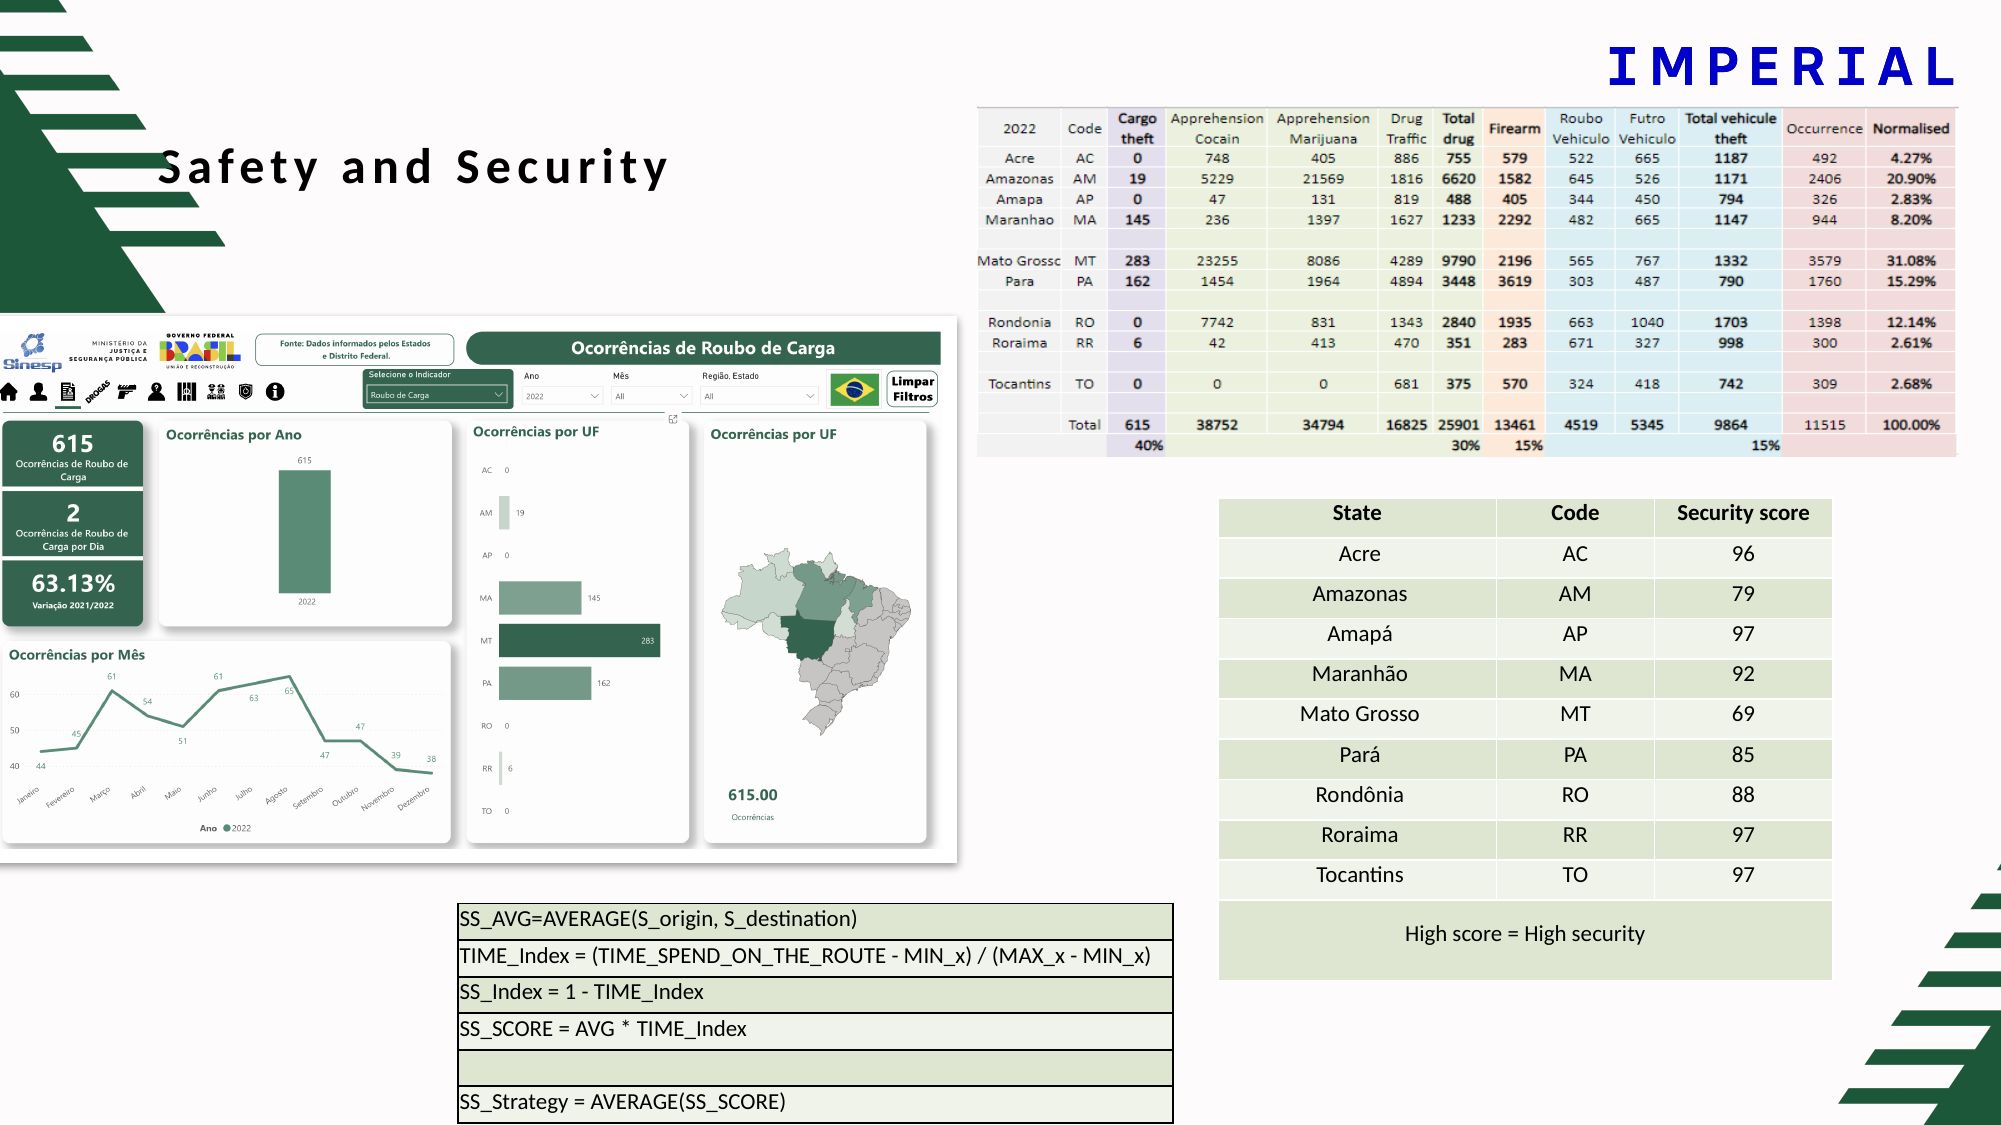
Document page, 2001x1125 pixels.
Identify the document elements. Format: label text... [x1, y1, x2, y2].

table_cell Pará [1219, 740, 1496, 779]
table_cell AP [1497, 619, 1654, 658]
table_cell AC [1497, 539, 1654, 577]
table_cell 96 [1655, 539, 1832, 577]
table_cell MA [1497, 660, 1654, 698]
table_cell Tocantins [1219, 861, 1496, 899]
table_cell 97 [1655, 821, 1832, 859]
table_cell Roraima [1219, 821, 1496, 859]
table_cell 97 [1655, 861, 1832, 899]
table_cell TO [1497, 861, 1654, 899]
table_cell 88 [1655, 780, 1832, 819]
picture [977, 28, 1972, 457]
table_cell 85 [1655, 740, 1832, 779]
table_cell Acre [1219, 539, 1496, 577]
table_cell PA [1497, 740, 1654, 779]
text_box Safety and Security [226, 82, 1342, 304]
table_cell Amapá [1219, 619, 1496, 658]
table_cell Mato Grosso [1219, 700, 1496, 738]
table_header Code [1497, 499, 1654, 537]
table_cell 69 [1655, 700, 1832, 738]
table_cell Amazonas [1219, 579, 1496, 618]
table_header Security score [1655, 499, 1832, 537]
table_cell TIME_Index = (TIME_SPEND_ON_THE_ROUTE - MIN_x) / (MAX_x - MIN_x) [459, 941, 1172, 976]
picture [0, 330, 943, 849]
table_header SS_AVG=AVERAGE(S_origin, S_destination) [459, 904, 1172, 939]
table_cell [459, 1051, 1172, 1085]
table_header State [1219, 499, 1496, 537]
table_cell RR [1497, 821, 1654, 859]
text_box [0, 0, 226, 313]
table_cell 92 [1655, 660, 1832, 698]
table_cell 97 [1655, 619, 1832, 658]
table_cell High score = High security [1219, 901, 1832, 980]
table_cell MT [1497, 700, 1654, 738]
text_box [1785, 848, 2000, 1125]
table_cell SS_Index = 1 - TIME_Index [459, 978, 1172, 1012]
table_cell Maranhão [1219, 660, 1496, 698]
table_cell SS_Strategy = AVERAGE(SS_SCORE) [459, 1087, 1172, 1122]
table_cell RO [1497, 780, 1654, 819]
table_cell 79 [1655, 579, 1832, 618]
table_cell SS_SCORE = AVG * TIME_Index [459, 1014, 1172, 1049]
table_cell AM [1497, 579, 1654, 618]
table_cell Rondônia [1219, 780, 1496, 819]
